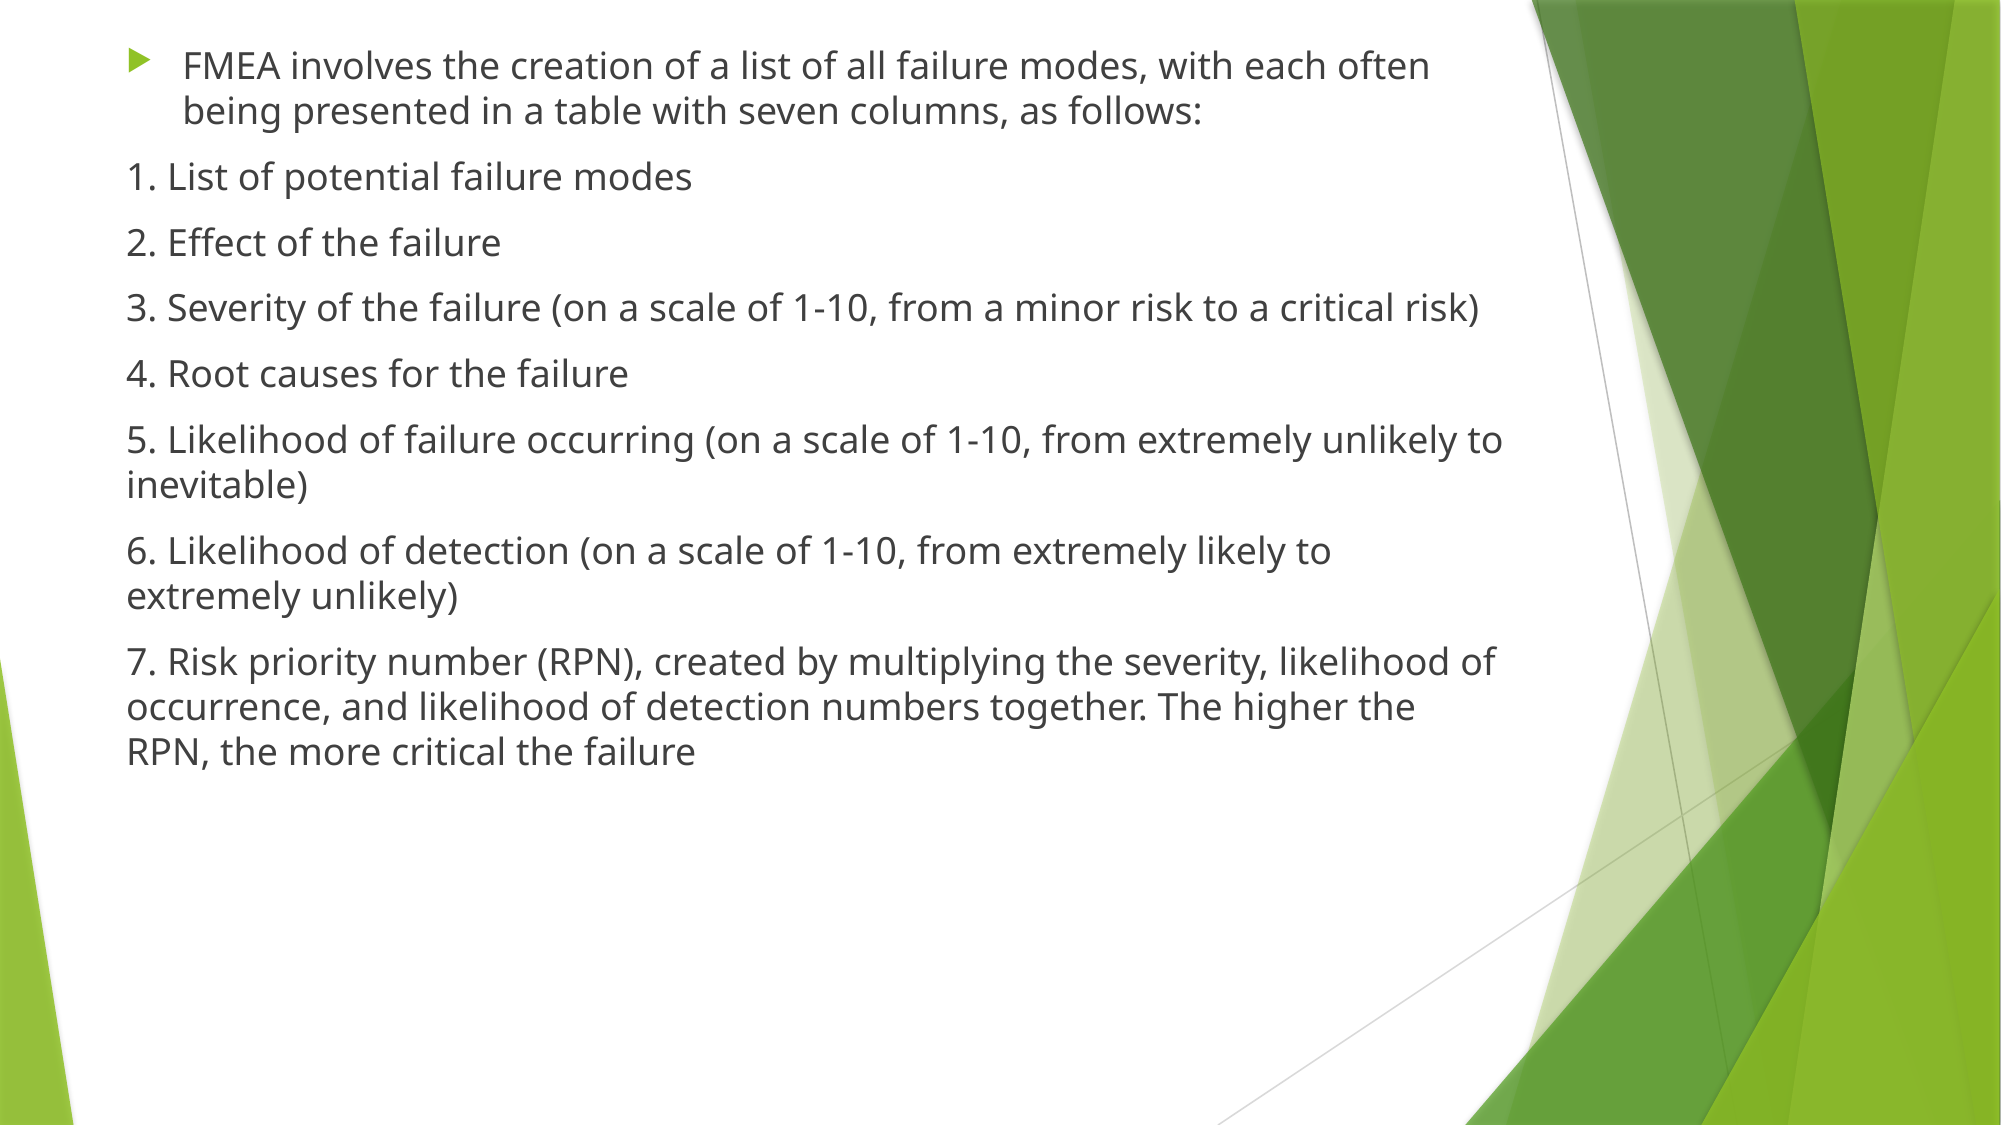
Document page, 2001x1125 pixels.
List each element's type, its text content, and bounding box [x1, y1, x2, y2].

list FMEA involves the creation of a list of all failure modes, with each often being presented in a table with seven columns, as follows: 1. List of potential failure modes 2. Effect of the failure 3. Severity of the failure (on a scale of 1-10, from a minor risk to a critical risk) 4. Root causes for the failure 5. Likelihood of failure occurring (on a scale of 1-10, from extremely unlikely to inevitable) 6. Likelihood of detection (on a scale of 1-10, from extremely likely to extremely unlikely) 7. Risk priority number (RPN), created by multiplying the severity, likelihood of occurrence, and likelihood of detection numbers together. The higher the RPN, the more critical the failure [111, 34, 1522, 992]
